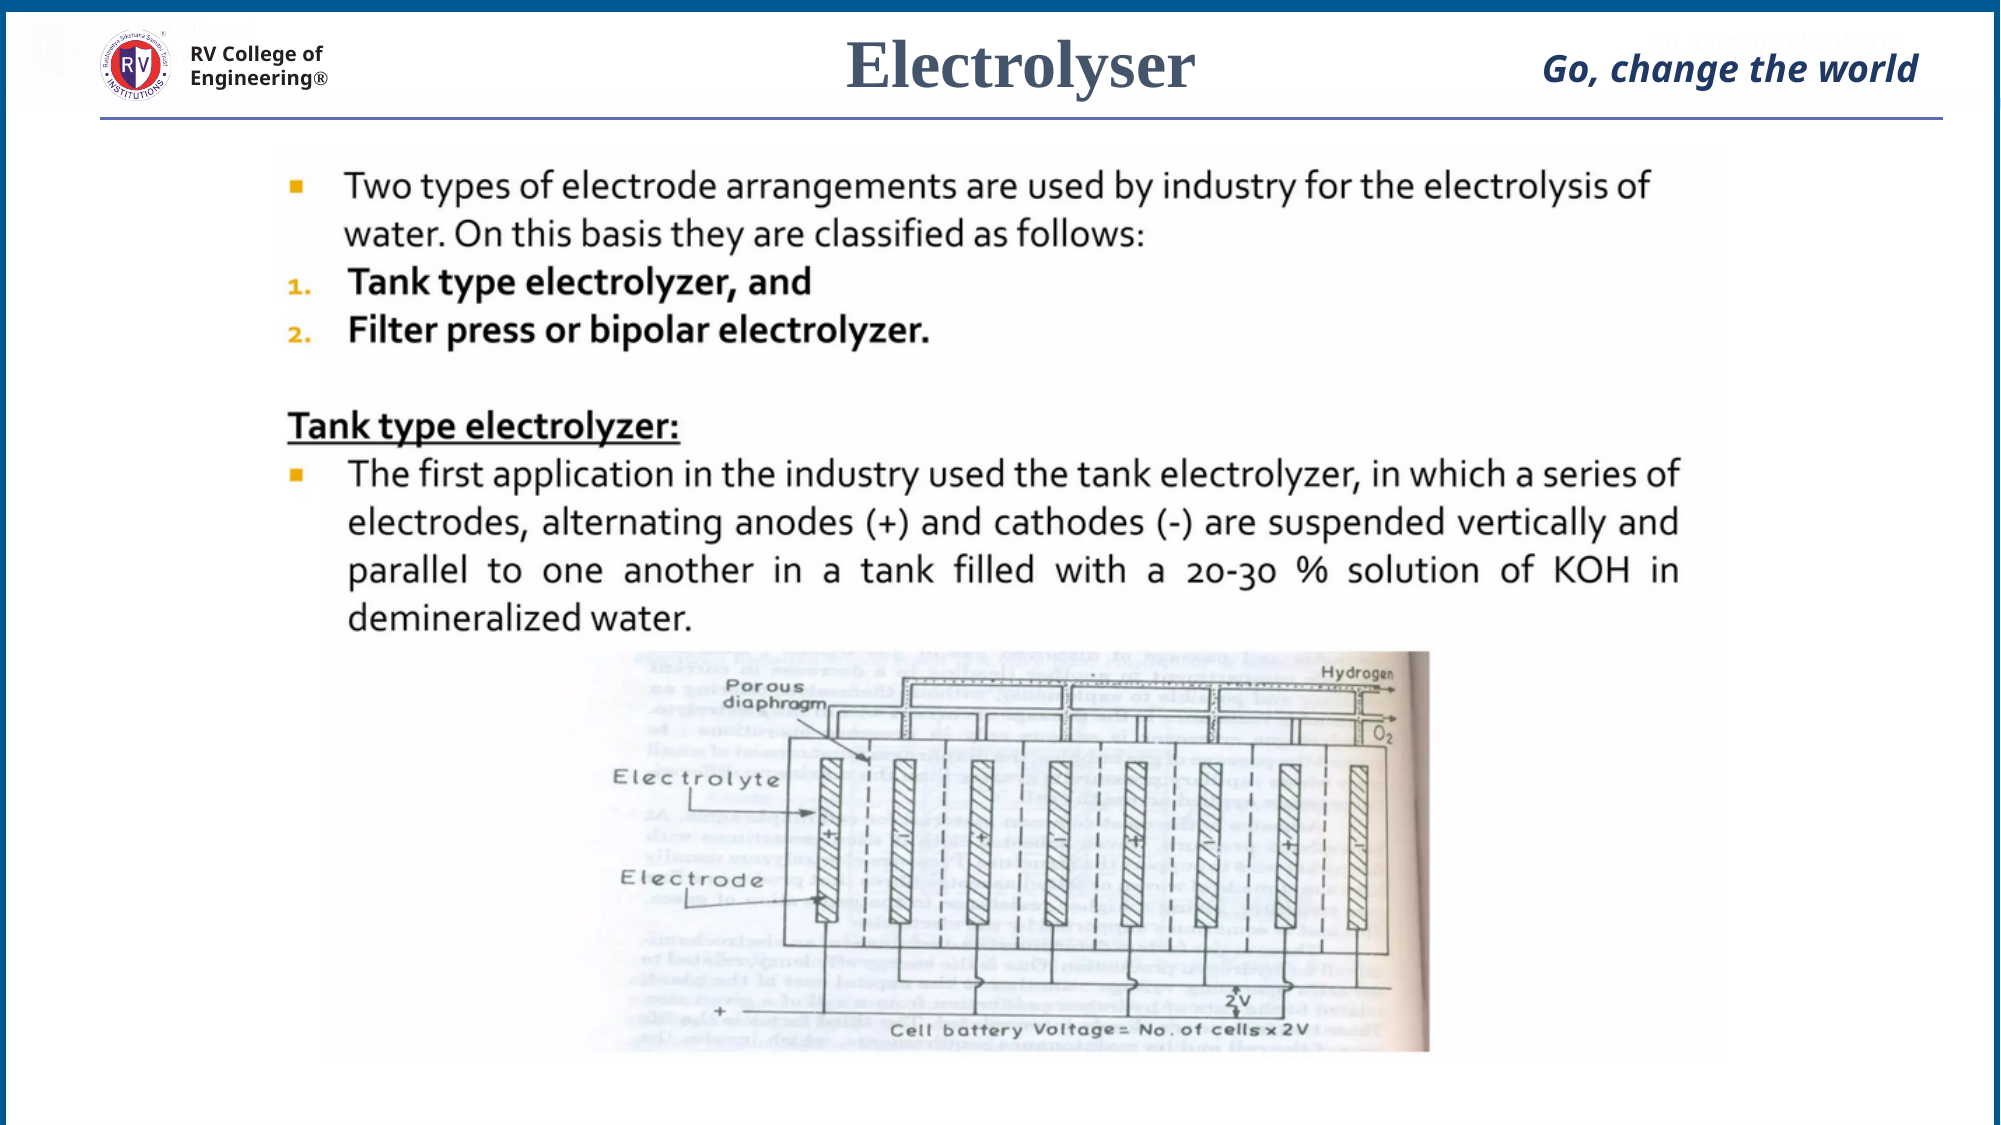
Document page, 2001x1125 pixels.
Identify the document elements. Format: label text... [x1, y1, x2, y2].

text_box Electrolyser [631, 11, 1412, 109]
text_box RV College of Engineering® [188, 40, 386, 90]
text_box [100, 29, 171, 101]
picture [222, 150, 1727, 1059]
text_box [0, 5, 2000, 1125]
text_box Go, change the world [1509, 37, 1944, 98]
